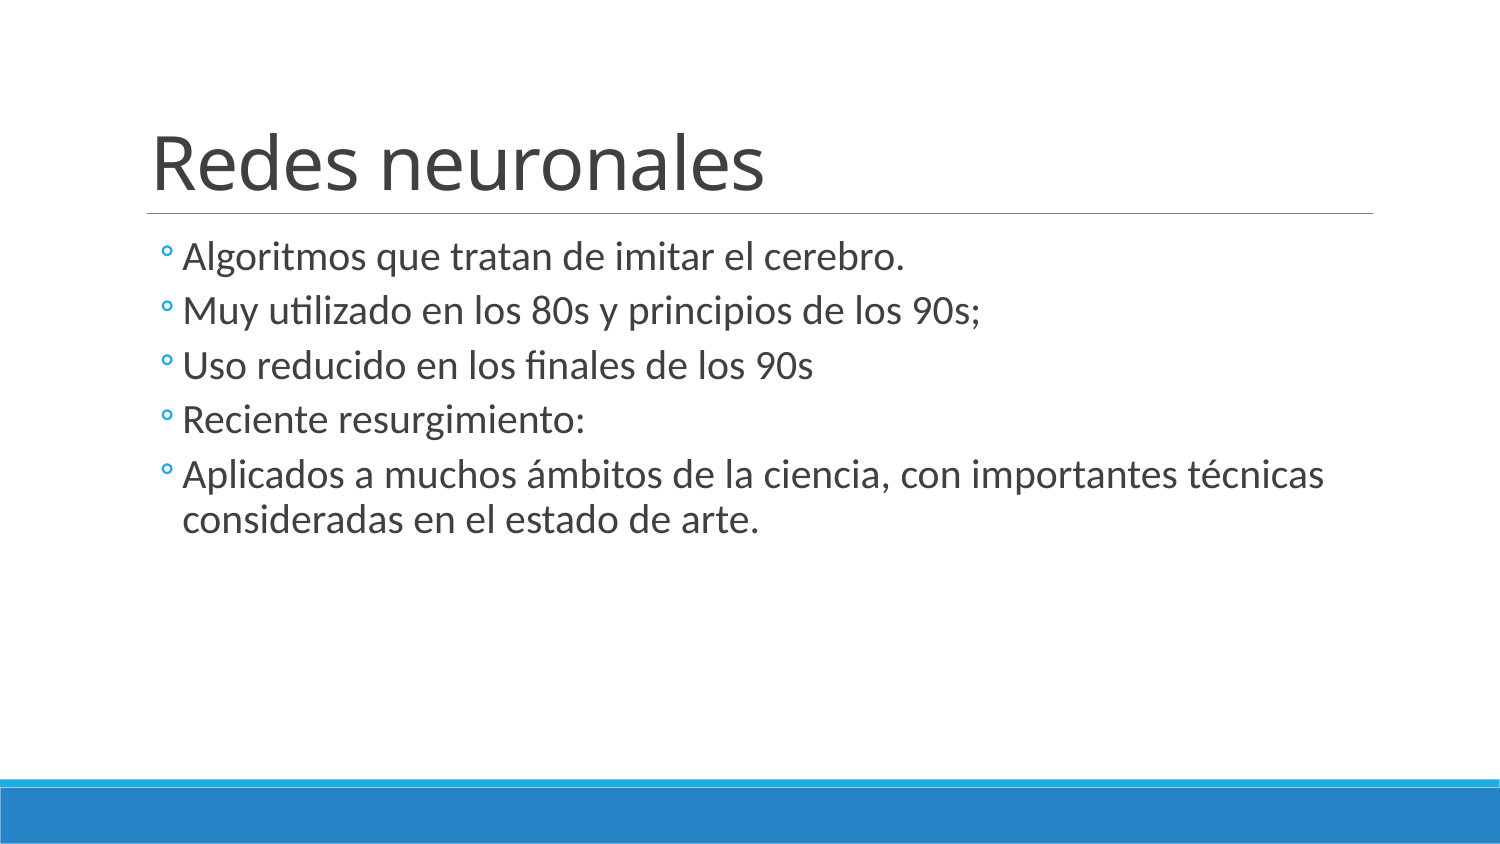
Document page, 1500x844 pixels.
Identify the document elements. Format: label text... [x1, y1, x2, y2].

list Algoritmos que tratan de imitar el cerebro. Muy utilizado en los 80s y principios de los 90s; Uso reducido en los finales de los 90s Reciente resurgimiento: Aplicados a muchos ámbitos de la ciencia, con importantes técnicas consideradas en el estado de arte. [135, 227, 1373, 723]
title Redes neuronales [135, 35, 1373, 214]
